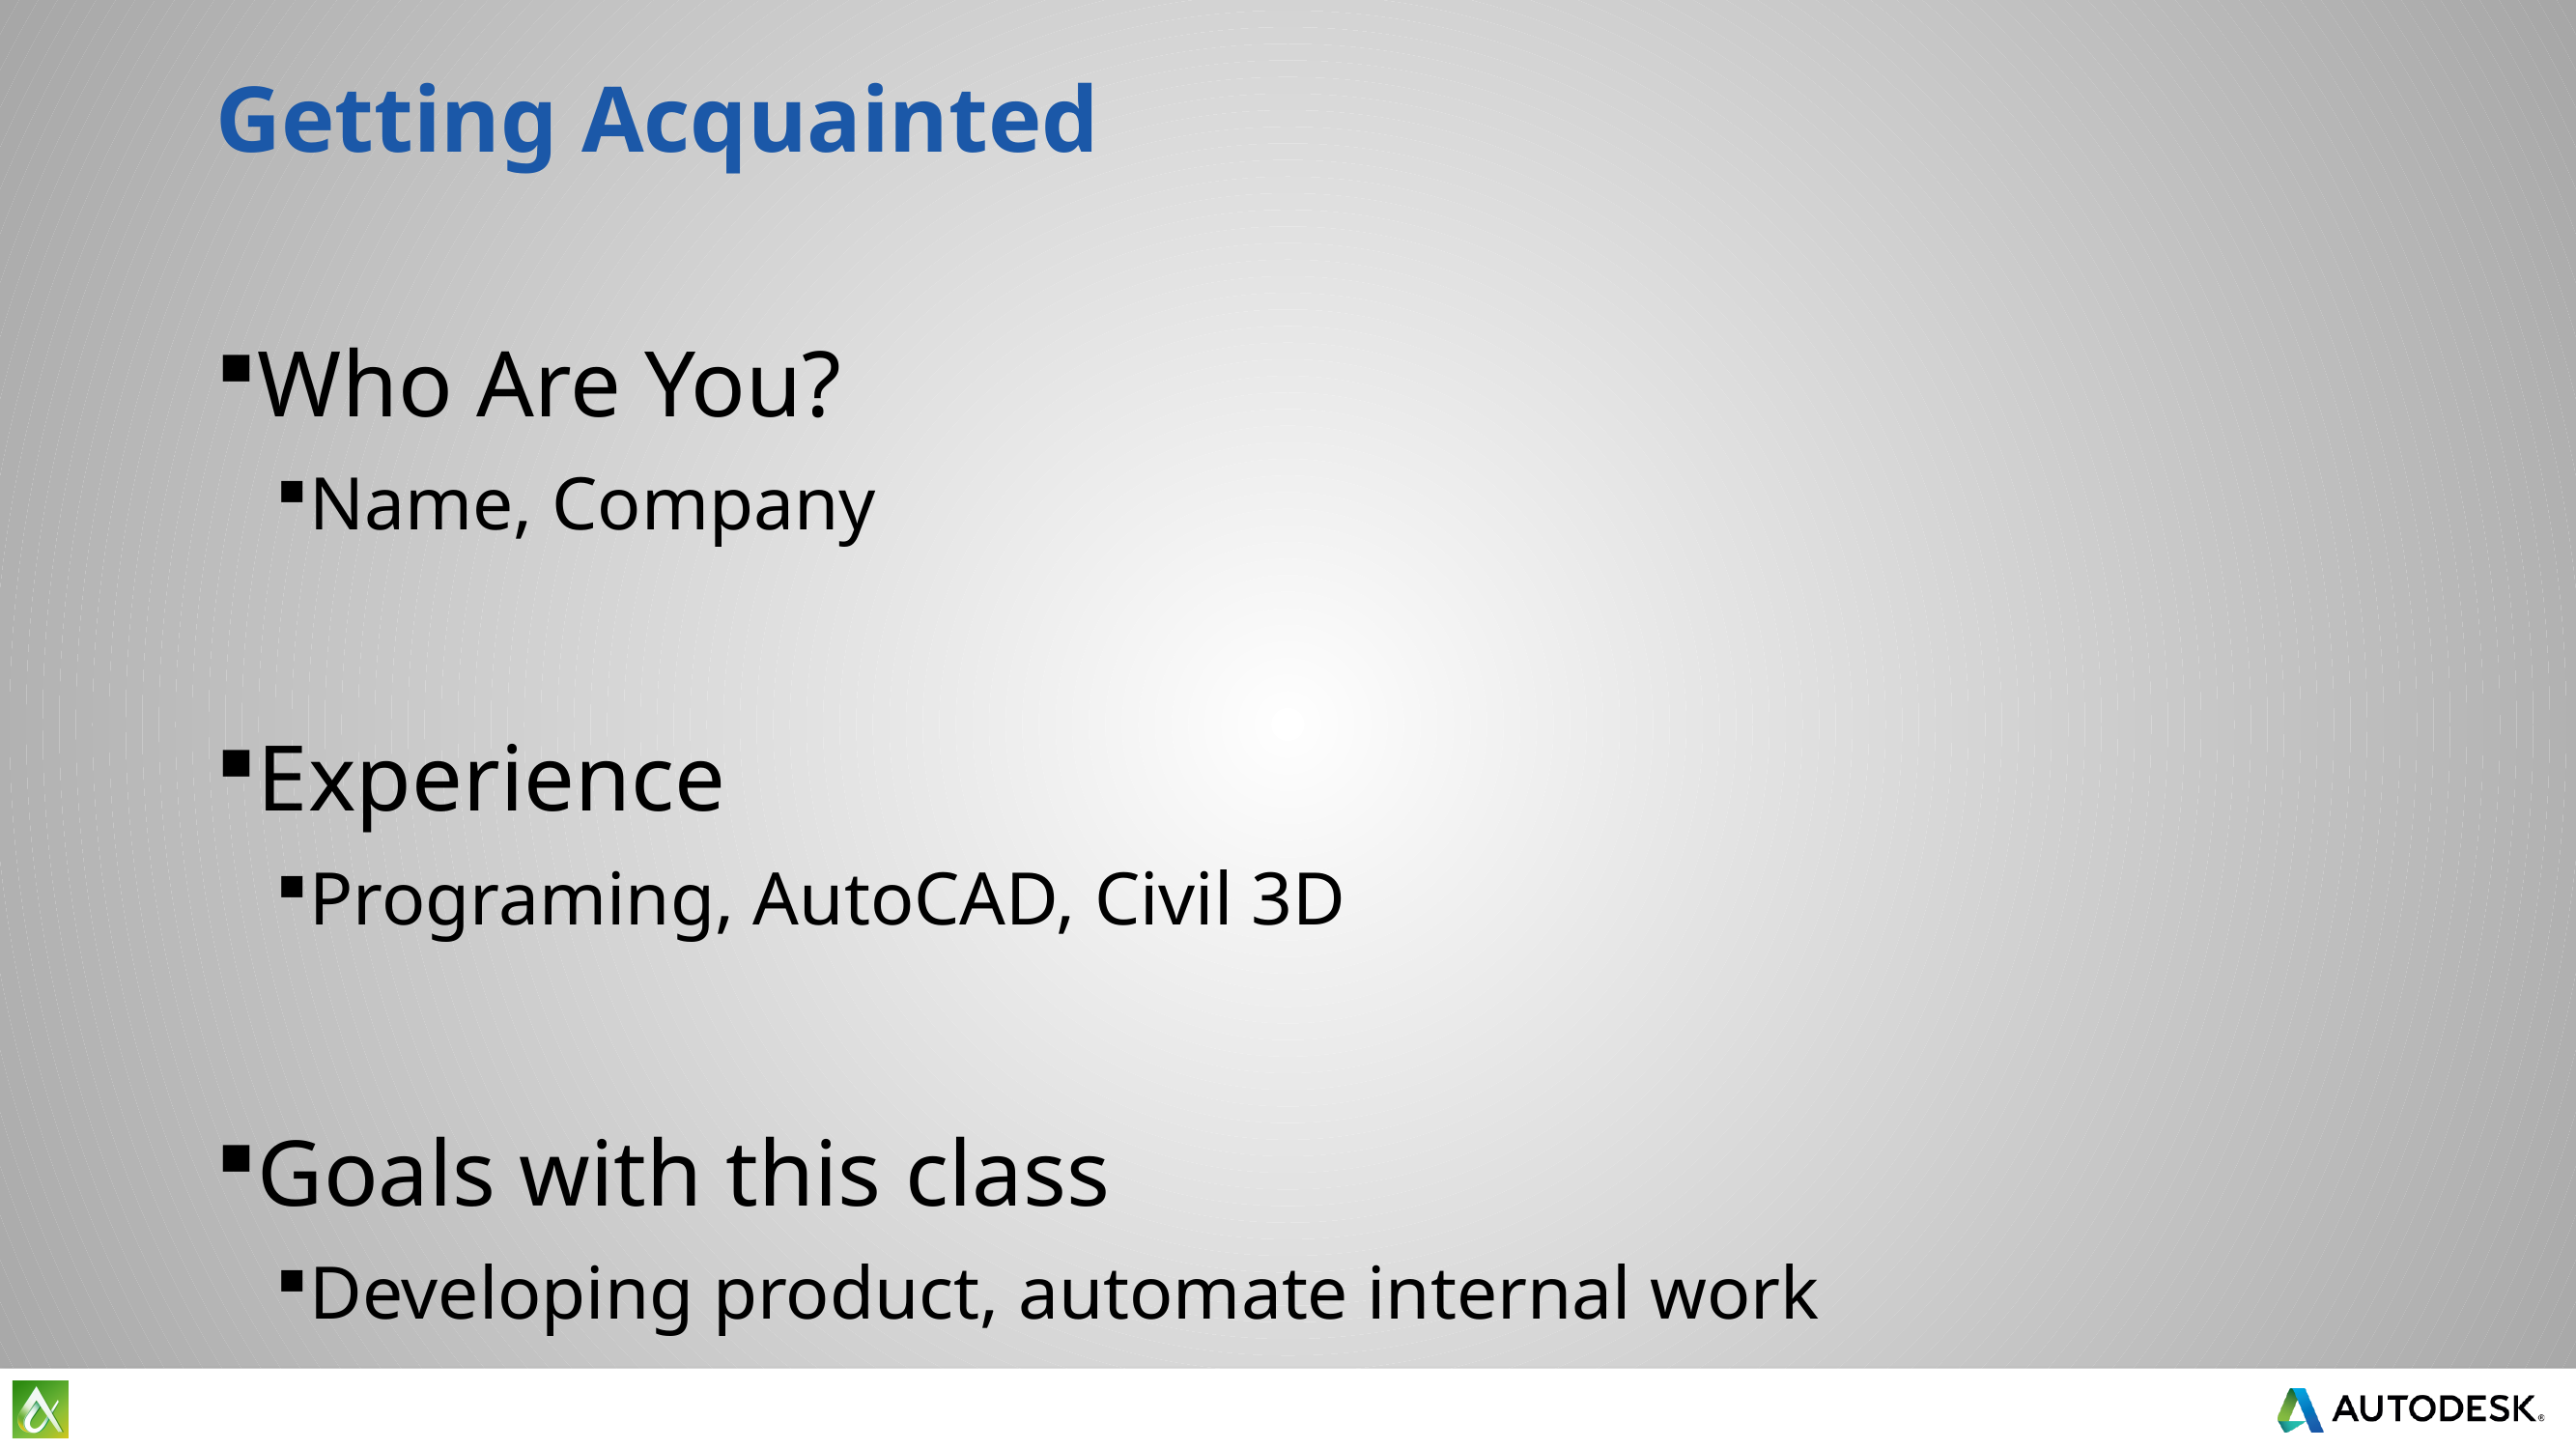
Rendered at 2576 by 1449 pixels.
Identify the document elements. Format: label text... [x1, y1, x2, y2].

list Who Are You? Name, Company Experience Programing, AutoCAD, Civil 3D Goals with this class Developing product, automate internal work [201, 318, 2447, 1314]
title Getting Acquainted [201, 53, 2447, 265]
picture [12, 1380, 76, 1438]
picture [2276, 1386, 2545, 1434]
